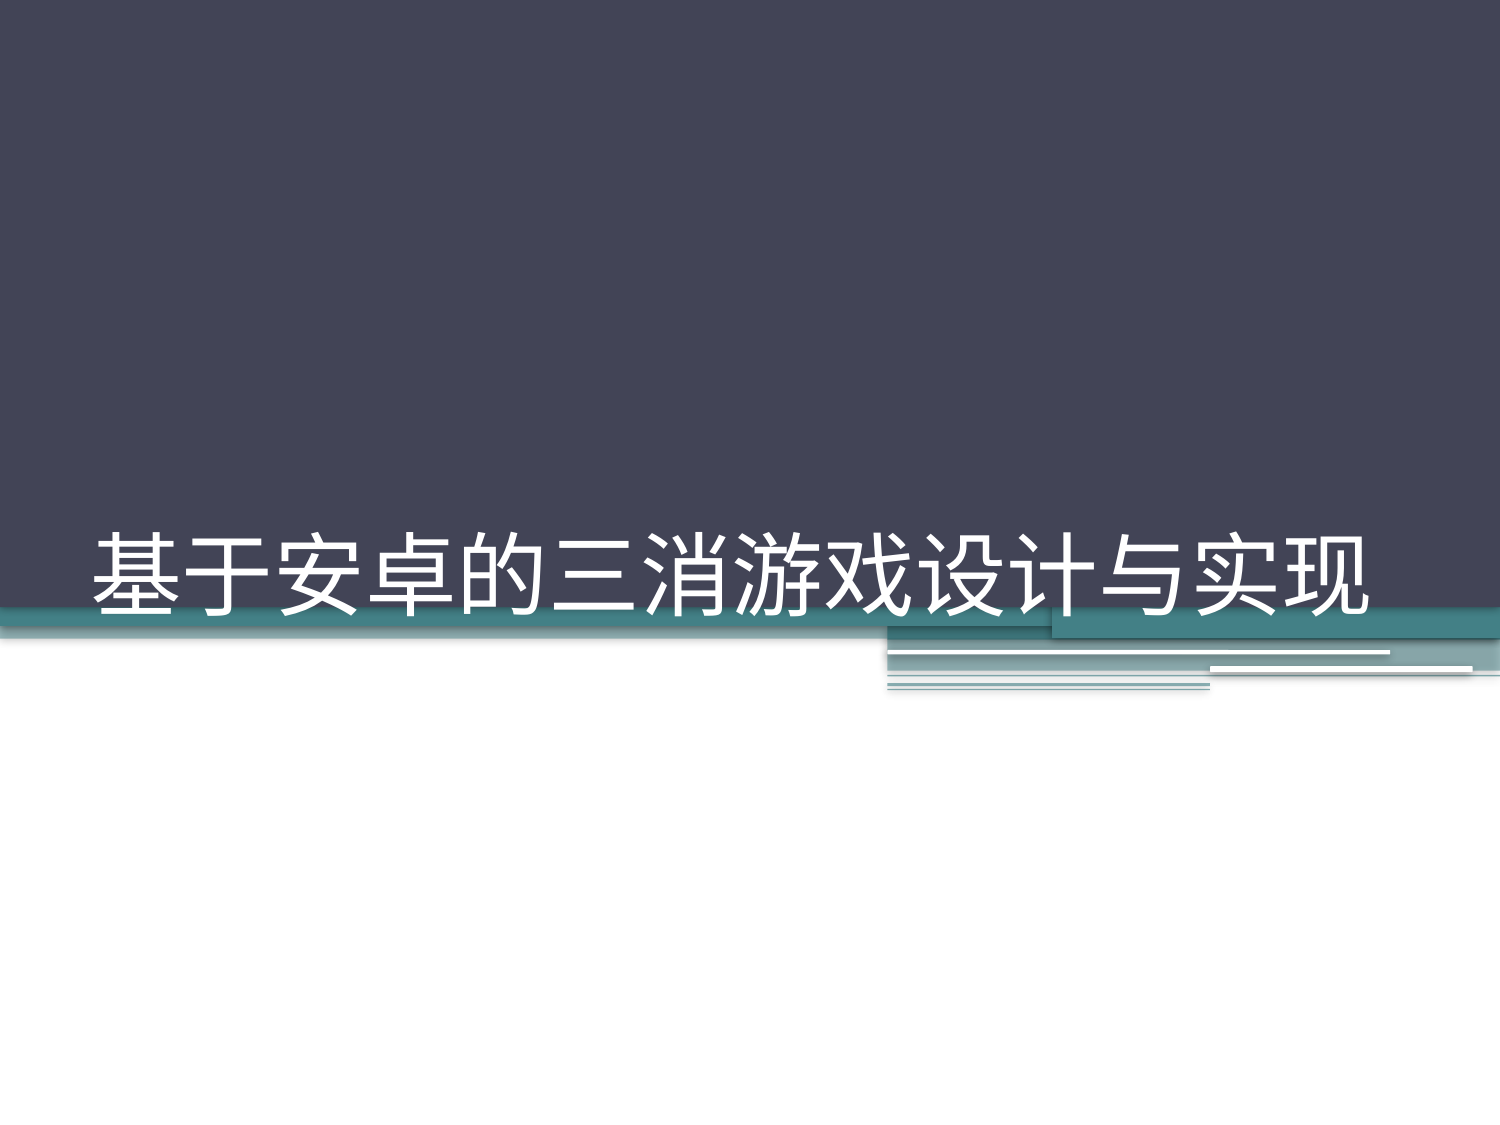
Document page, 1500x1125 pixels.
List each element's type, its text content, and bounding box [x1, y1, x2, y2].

title 基于安卓的三消游戏设计与实现 [75, 394, 1463, 636]
